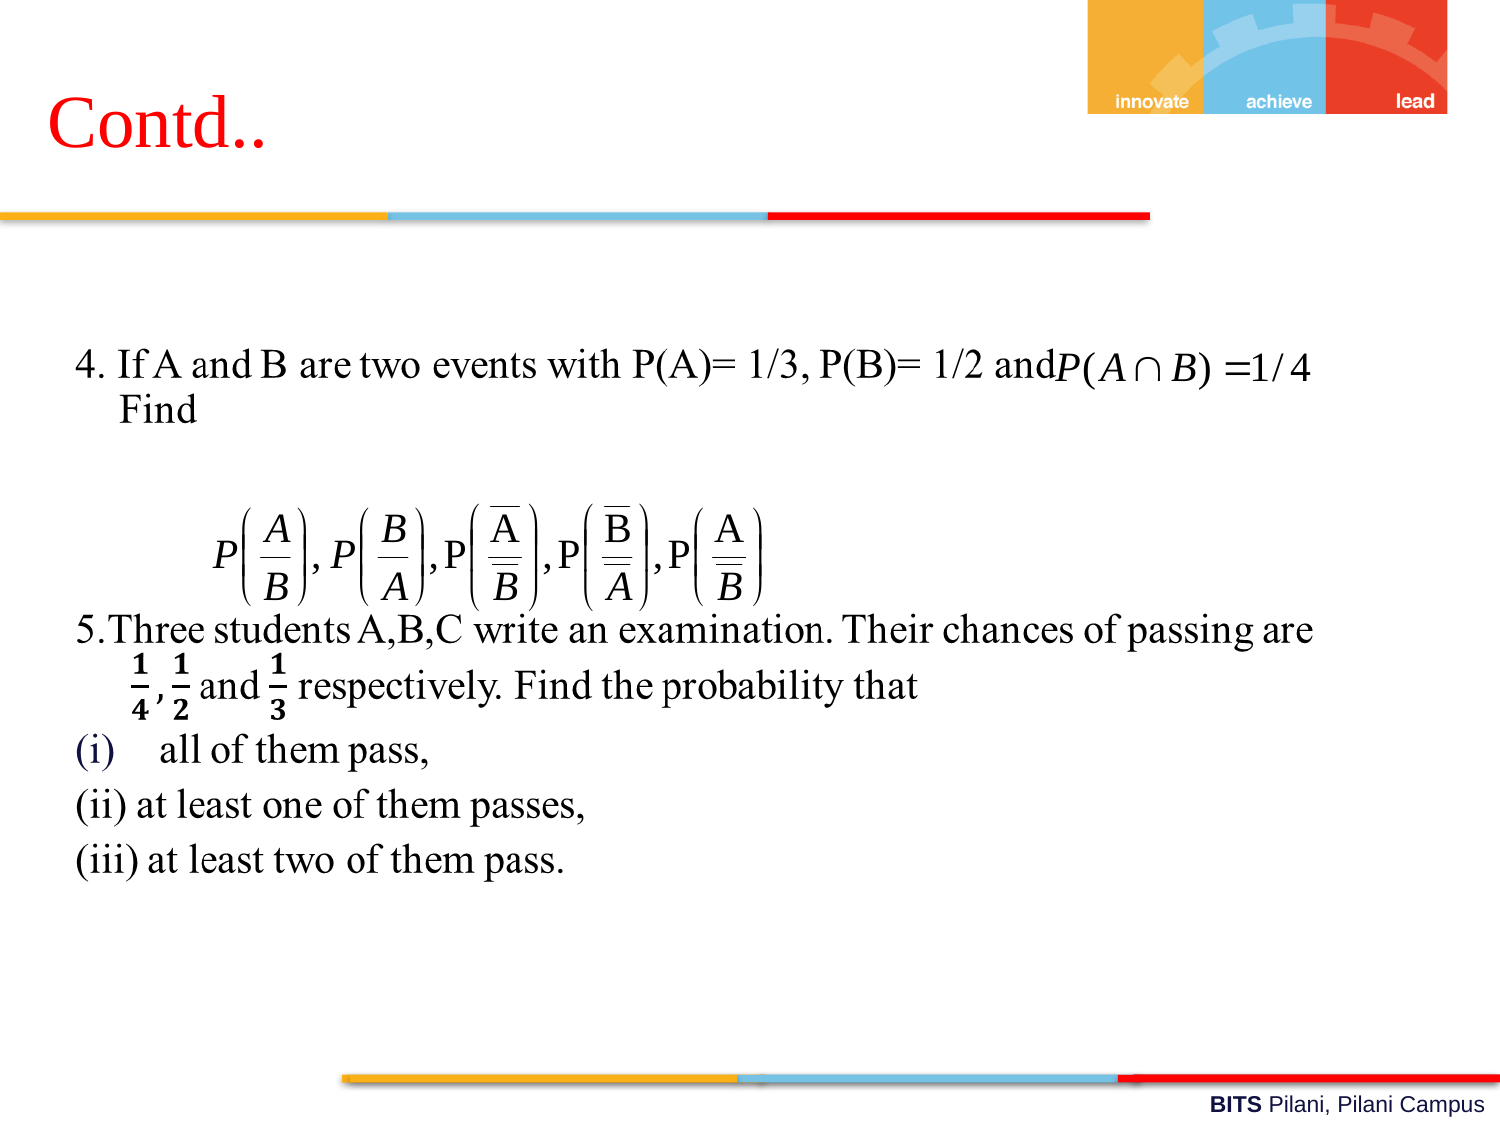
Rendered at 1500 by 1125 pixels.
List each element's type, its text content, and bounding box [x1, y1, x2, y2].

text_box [207, 499, 771, 617]
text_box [1050, 346, 1316, 397]
picture [1087, 0, 1448, 114]
list [50, 245, 1436, 988]
text_box Contd.. [32, 65, 783, 171]
